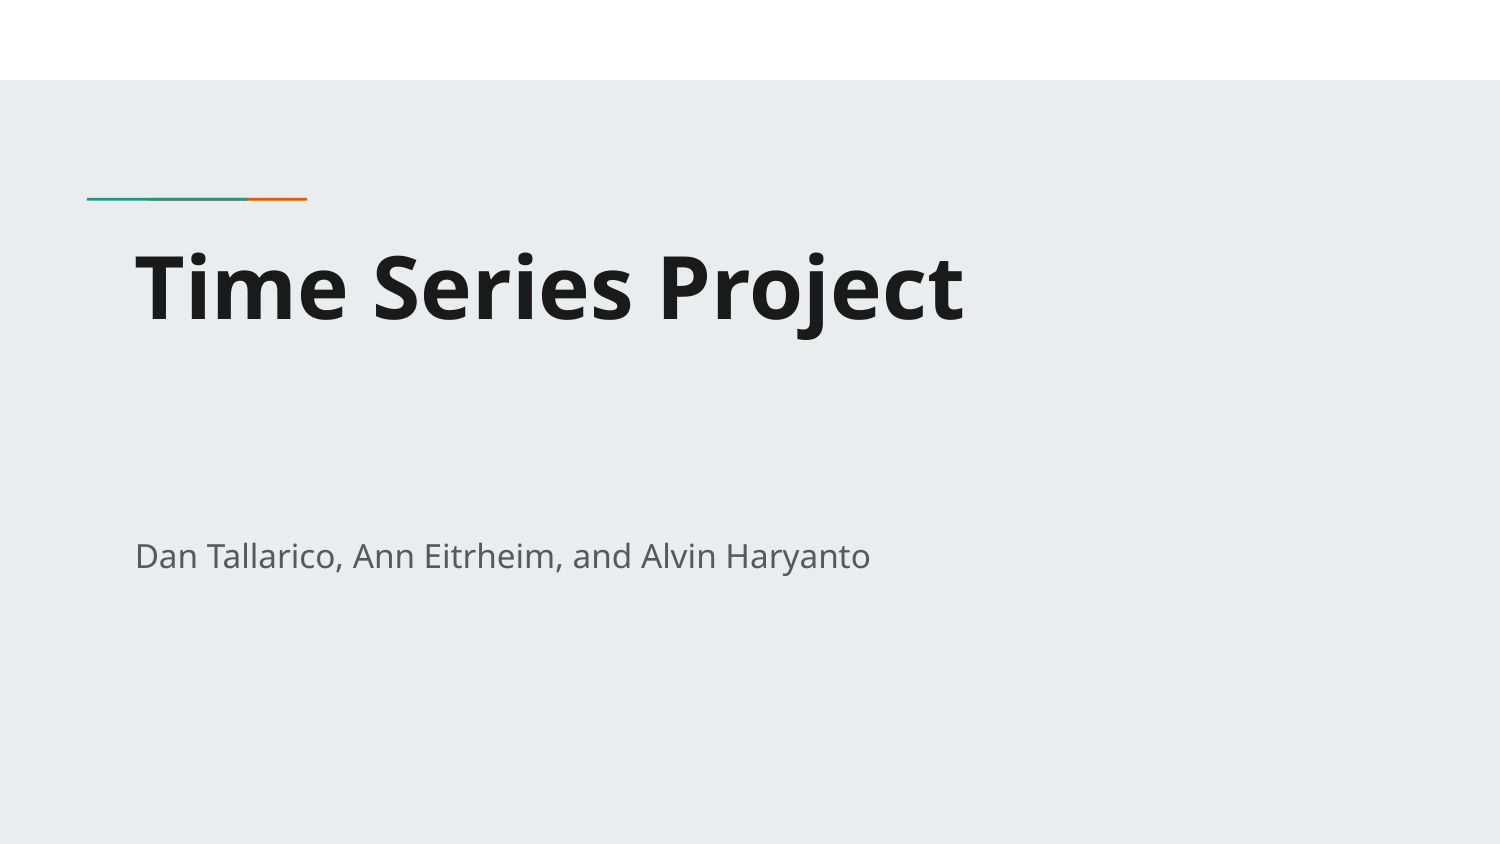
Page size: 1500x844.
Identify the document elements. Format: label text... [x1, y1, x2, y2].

title Time Series Project [119, 216, 1381, 490]
subtitle Dan Tallarico, Ann Eitrheim, and Alvin Haryanto [119, 520, 1381, 610]
